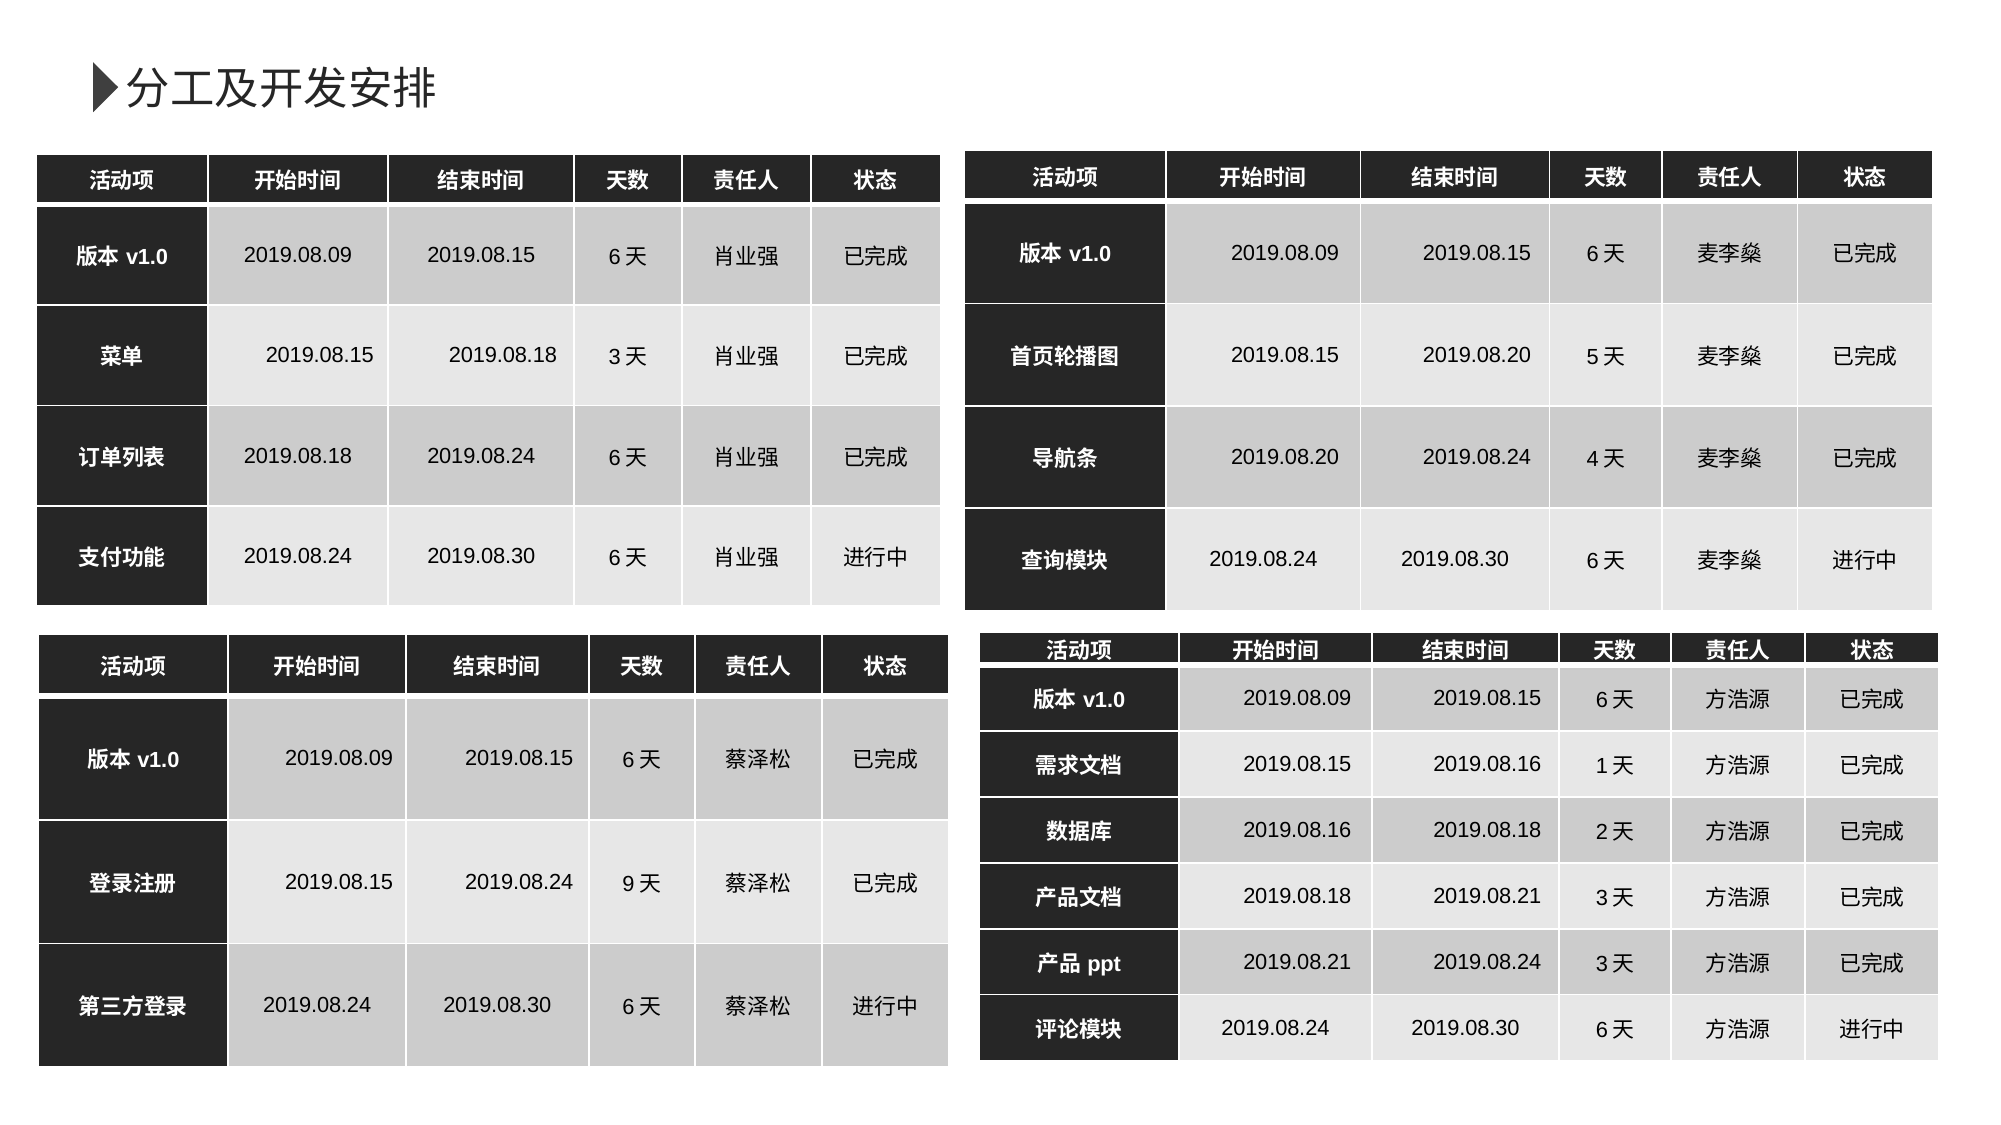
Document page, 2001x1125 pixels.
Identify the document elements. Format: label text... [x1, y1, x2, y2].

table_cell 4天 [1550, 407, 1661, 507]
table_cell 麦李燊 [1663, 304, 1797, 405]
table_header 状态 [812, 155, 940, 202]
table_header 结束时间 [407, 635, 588, 693]
table_cell 2019.08.24 [209, 507, 387, 605]
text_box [93, 52, 455, 122]
table_cell 方浩源 [1672, 668, 1804, 730]
table_cell 首页轮播图 [965, 304, 1165, 405]
table_cell 3天 [1560, 864, 1670, 928]
table_header 活动项 [37, 155, 207, 202]
table_cell 已完成 [1806, 864, 1938, 928]
table_cell 评论模块 [980, 995, 1178, 1060]
table_cell 版本v1.0 [39, 699, 227, 819]
table_cell 2019.08.09 [229, 699, 405, 819]
table_cell 已完成 [812, 406, 940, 505]
table_header 活动项 [39, 635, 227, 693]
table_cell 2019.08.24 [229, 944, 405, 1066]
table_cell 2019.08.09 [209, 207, 387, 304]
table_cell 2019.08.15 [209, 306, 387, 405]
table_cell 2019.08.18 [389, 306, 573, 405]
table_cell 2019.08.24 [407, 821, 588, 943]
table_cell 蔡泽松 [696, 821, 821, 943]
table_cell 2019.08.24 [1361, 407, 1549, 507]
table_cell 6天 [575, 406, 681, 505]
table_cell 2019.08.30 [1373, 995, 1558, 1060]
table_cell 6天 [575, 207, 681, 304]
table_cell 2019.08.15 [1361, 204, 1549, 303]
table_cell 肖业强 [683, 207, 810, 304]
table_cell 方浩源 [1672, 995, 1804, 1060]
table_cell 数据库 [980, 798, 1178, 862]
table_cell 进行中 [1798, 509, 1932, 610]
table_cell 1天 [1560, 732, 1670, 796]
table_cell 方浩源 [1672, 798, 1804, 862]
table_cell 需求文档 [980, 732, 1178, 796]
table_cell 进行中 [823, 944, 948, 1066]
table_cell 查询模块 [965, 509, 1165, 610]
table_cell 6天 [1560, 995, 1670, 1060]
table_cell 6天 [1560, 668, 1670, 730]
table_cell 版本v1.0 [980, 668, 1178, 730]
table_cell 2019.08.16 [1373, 732, 1558, 796]
table_header 责任人 [683, 155, 810, 202]
table_cell 2019.08.20 [1361, 304, 1549, 405]
table_cell 已完成 [812, 207, 940, 304]
table_header 状态 [1798, 151, 1932, 198]
table_cell 2019.08.15 [1167, 304, 1360, 405]
table_cell 登录注册 [39, 821, 227, 943]
table_header 天数 [590, 635, 694, 693]
table_header 开始时间 [1167, 151, 1360, 198]
table_cell 版本v1.0 [965, 204, 1165, 303]
table_cell 已完成 [1806, 798, 1938, 862]
table_cell 已完成 [1806, 668, 1938, 730]
table_header 状态 [823, 635, 948, 693]
table_cell 蔡泽松 [696, 944, 821, 1066]
table_header 结束时间 [1361, 151, 1549, 198]
table_header 开始时间 [229, 635, 405, 693]
table_cell 已完成 [1798, 407, 1932, 507]
table_cell 2019.08.15 [407, 699, 588, 819]
table_header 结束时间 [1373, 633, 1558, 662]
table_cell 6天 [590, 944, 694, 1066]
table_cell 版本v1.0 [37, 207, 207, 304]
table_cell 2019.08.18 [1373, 798, 1558, 862]
table_header 活动项 [980, 633, 1178, 662]
table_cell 3天 [1560, 930, 1670, 994]
table_cell 已完成 [812, 306, 940, 405]
table_cell 已完成 [1798, 304, 1932, 405]
table_cell 2019.08.24 [389, 406, 573, 505]
table_cell 已完成 [823, 821, 948, 943]
table_cell 2019.08.18 [209, 406, 387, 505]
table_cell 6天 [575, 507, 681, 605]
table_header 活动项 [965, 151, 1165, 198]
table_header 状态 [1806, 633, 1938, 662]
table_cell 导航条 [965, 407, 1165, 507]
table_cell 进行中 [812, 507, 940, 605]
table_cell 方浩源 [1672, 732, 1804, 796]
table_header 责任人 [696, 635, 821, 693]
table_header 天数 [1550, 151, 1661, 198]
table_header 开始时间 [1180, 633, 1371, 662]
table_cell 进行中 [1806, 995, 1938, 1060]
table_cell 产品ppt [980, 930, 1178, 994]
table_cell 2019.08.21 [1180, 930, 1371, 994]
table_cell 2019.08.21 [1373, 864, 1558, 928]
table_header 责任人 [1663, 151, 1797, 198]
table_header 开始时间 [209, 155, 387, 202]
table_cell 3天 [575, 306, 681, 405]
table_cell 2019.08.30 [389, 507, 573, 605]
table_cell 已完成 [823, 699, 948, 819]
table_cell 6天 [1550, 509, 1661, 610]
table_cell 2019.08.16 [1180, 798, 1371, 862]
table_cell 2019.08.18 [1180, 864, 1371, 928]
table_cell 6天 [590, 699, 694, 819]
table_header 天数 [1560, 633, 1670, 662]
table_cell 已完成 [1798, 204, 1932, 303]
table_cell 6天 [1550, 204, 1661, 303]
table_cell 2019.08.15 [229, 821, 405, 943]
table_cell 2019.08.30 [1361, 509, 1549, 610]
table_header 结束时间 [389, 155, 573, 202]
table_cell 肖业强 [683, 507, 810, 605]
table_cell 2019.08.30 [407, 944, 588, 1066]
table_cell 方浩源 [1672, 864, 1804, 928]
table_cell 2019.08.24 [1180, 995, 1371, 1060]
table_cell 2019.08.15 [1373, 668, 1558, 730]
table_header 天数 [575, 155, 681, 202]
table_cell 麦李燊 [1663, 509, 1797, 610]
table_cell 麦李燊 [1663, 204, 1797, 303]
table_cell 肖业强 [683, 306, 810, 405]
table_cell 已完成 [1806, 930, 1938, 994]
table_cell 2天 [1560, 798, 1670, 862]
table_cell 订单列表 [37, 406, 207, 505]
table_cell 菜单 [37, 306, 207, 405]
table_cell 已完成 [1806, 732, 1938, 796]
table_cell 蔡泽松 [696, 699, 821, 819]
table_cell 产品文档 [980, 864, 1178, 928]
table_cell 2019.08.15 [1180, 732, 1371, 796]
table_cell 方浩源 [1672, 930, 1804, 994]
table_cell 2019.08.24 [1373, 930, 1558, 994]
table_cell 2019.08.20 [1167, 407, 1360, 507]
table_cell 2019.08.09 [1180, 668, 1371, 730]
table_cell 2019.08.09 [1167, 204, 1360, 303]
table_cell 支付功能 [37, 507, 207, 605]
table_cell 2019.08.24 [1167, 509, 1360, 610]
table_cell 第三方登录 [39, 944, 227, 1066]
table_cell 2019.08.15 [389, 207, 573, 304]
table_cell 麦李燊 [1663, 407, 1797, 507]
table_cell 肖业强 [683, 406, 810, 505]
table_header 责任人 [1672, 633, 1804, 662]
table_cell 9天 [590, 821, 694, 943]
table_cell 5天 [1550, 304, 1661, 405]
